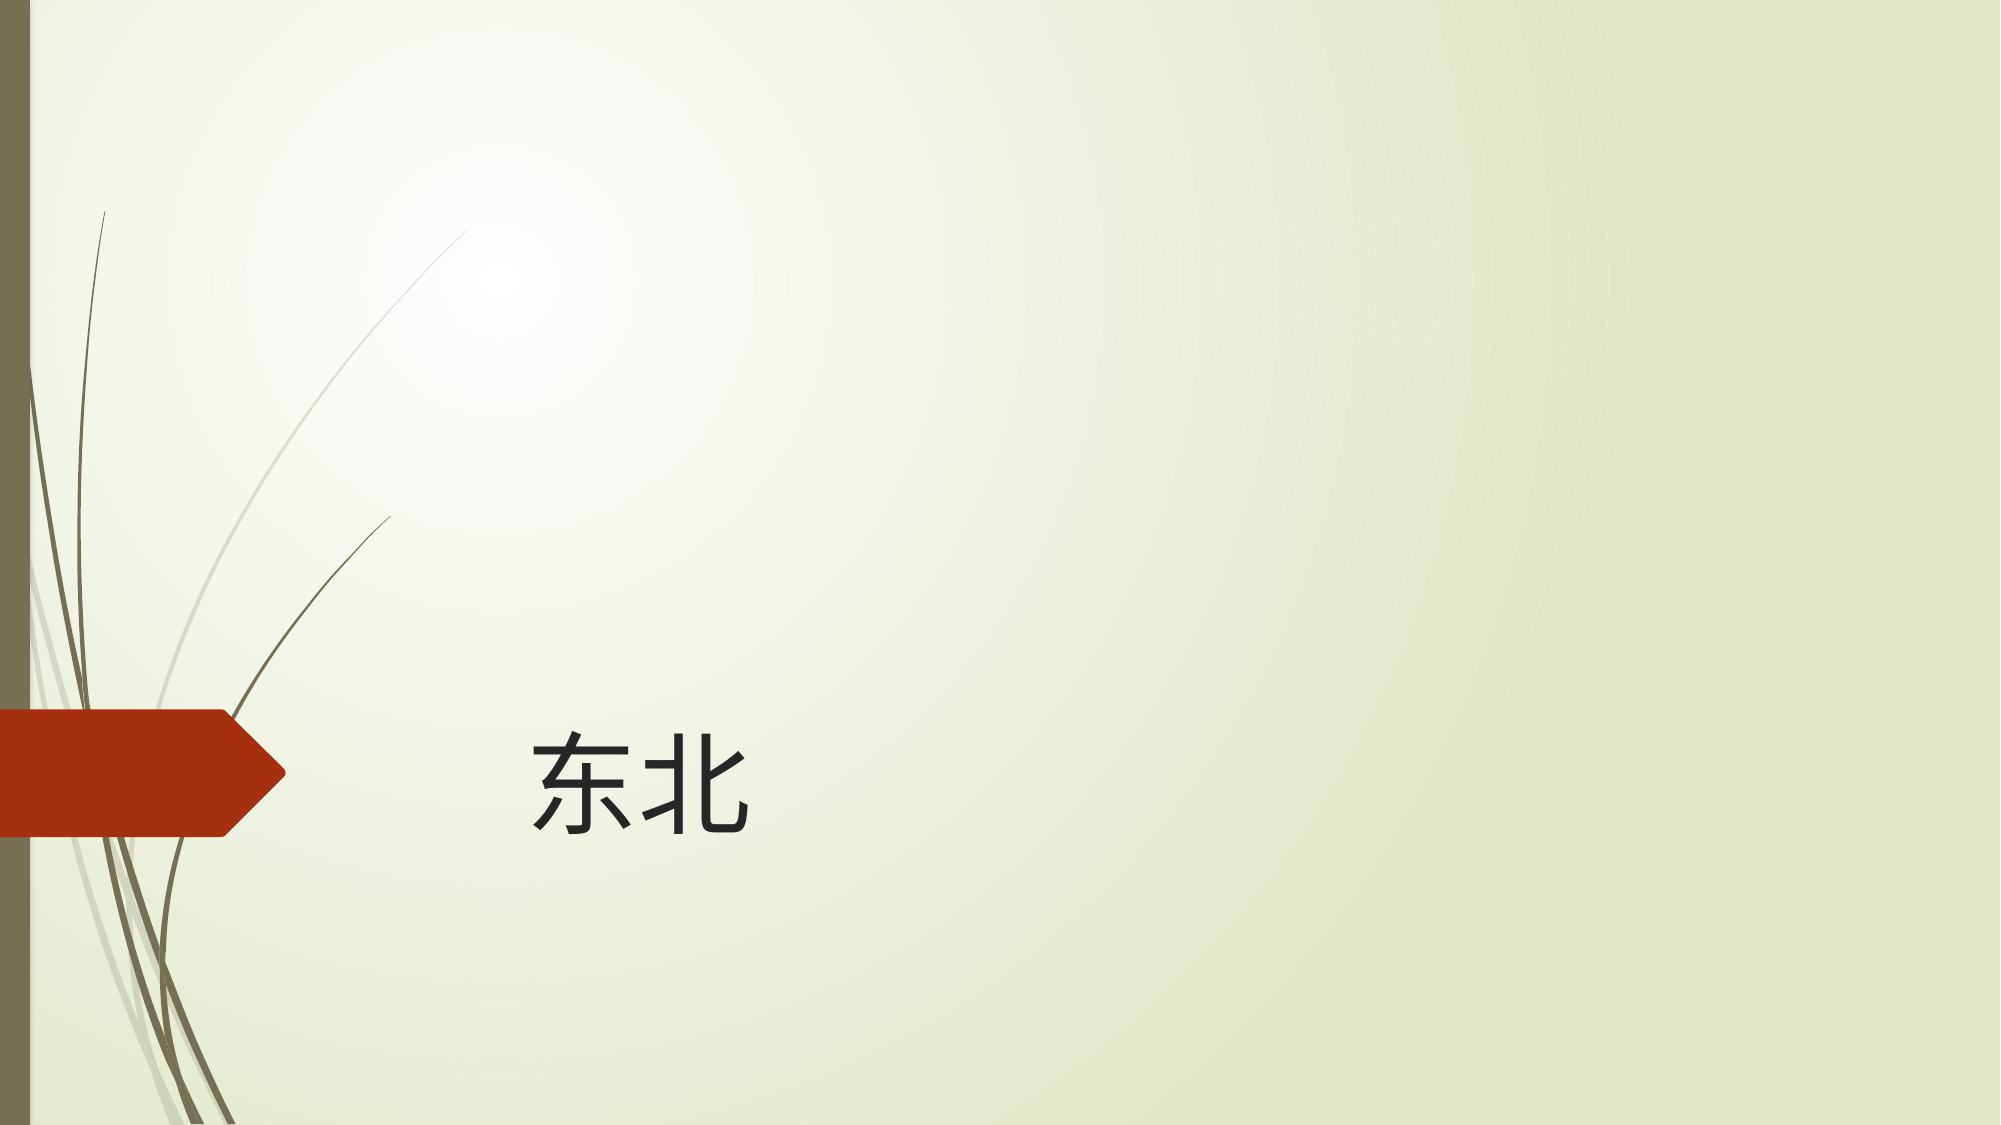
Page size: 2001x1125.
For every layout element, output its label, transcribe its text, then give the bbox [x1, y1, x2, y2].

title 东北 [510, 562, 890, 857]
